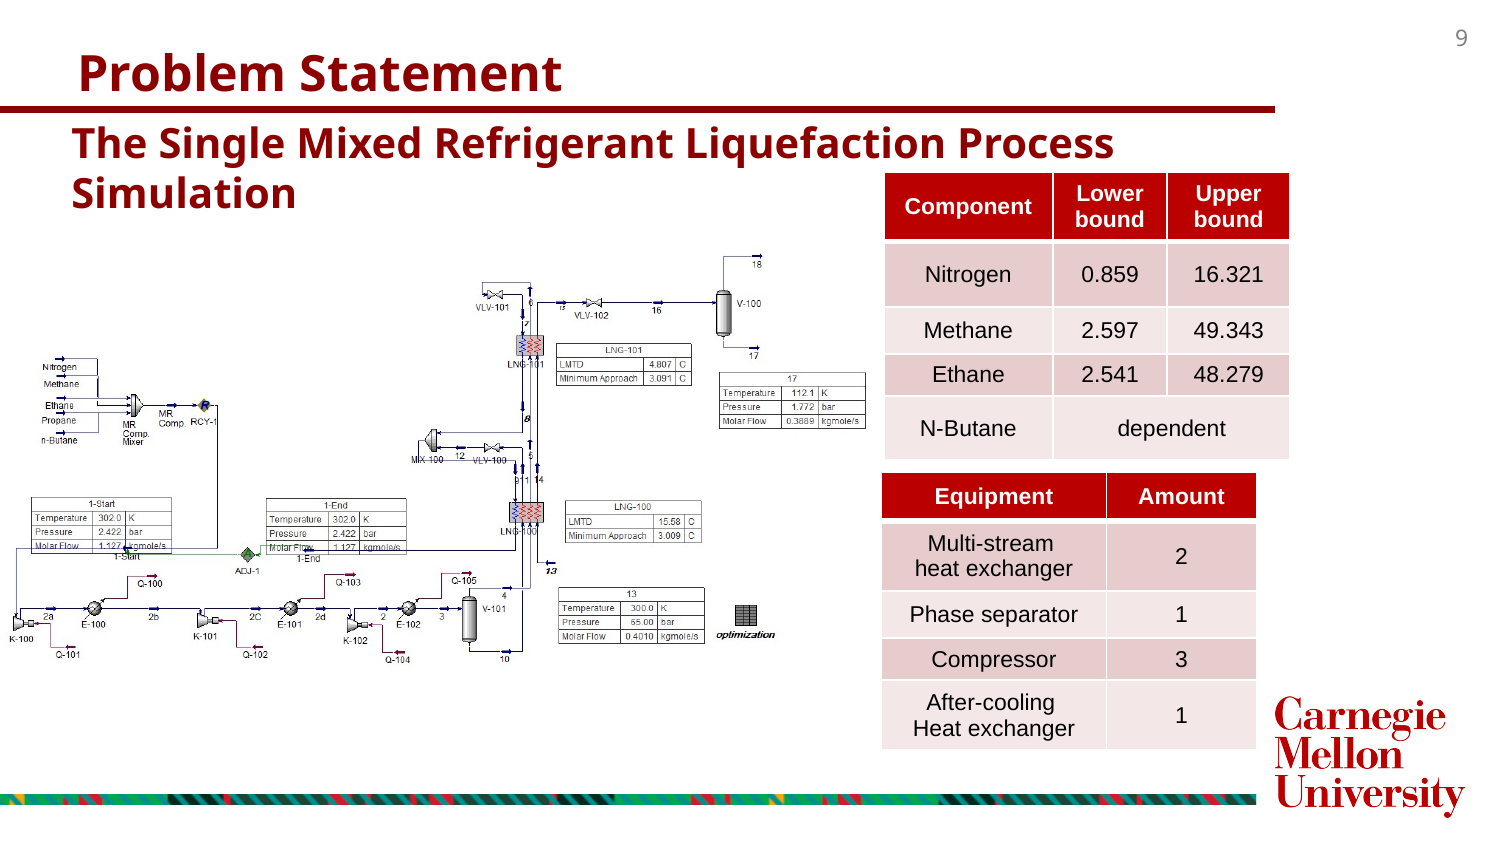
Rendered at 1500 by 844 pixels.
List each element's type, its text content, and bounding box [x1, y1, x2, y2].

table_cell 49.343 [1168, 308, 1289, 353]
table_header Equipment [882, 473, 1106, 518]
table_cell 2.597 [1054, 308, 1166, 353]
picture [1275, 696, 1465, 818]
picture [0, 234, 876, 676]
table_cell Nitrogen [885, 244, 1052, 306]
table_cell Phase separator [882, 592, 1106, 637]
table_header Component [885, 173, 1052, 239]
table_cell 1 [1107, 592, 1256, 637]
table_cell Ethane [885, 355, 1052, 395]
table_cell 0.859 [1054, 244, 1166, 306]
table_cell N-Butane [885, 397, 1052, 459]
picture [0, 794, 1257, 805]
text_box The Single Mixed Refrigerant Liquefaction Process Simulation [56, 109, 1338, 225]
table_cell 2 [1107, 524, 1256, 590]
table_cell Compressor [882, 639, 1106, 679]
table_cell Multi-stream heat exchanger [882, 524, 1106, 590]
table_cell After-cooling Heat exchanger [882, 681, 1106, 749]
table_cell dependent [1054, 397, 1289, 459]
table_cell 2.541 [1054, 355, 1166, 395]
table_cell 16.321 [1168, 244, 1289, 306]
text_box Problem Statement [62, 34, 700, 106]
table_cell Methane [885, 308, 1052, 353]
table_header Lower bound [1054, 173, 1166, 239]
table_cell 1 [1107, 681, 1256, 749]
table_cell 3 [1107, 639, 1256, 679]
table_header Upper bound [1168, 173, 1289, 239]
table_cell 48.279 [1168, 355, 1289, 395]
table_header Amount [1107, 473, 1256, 518]
